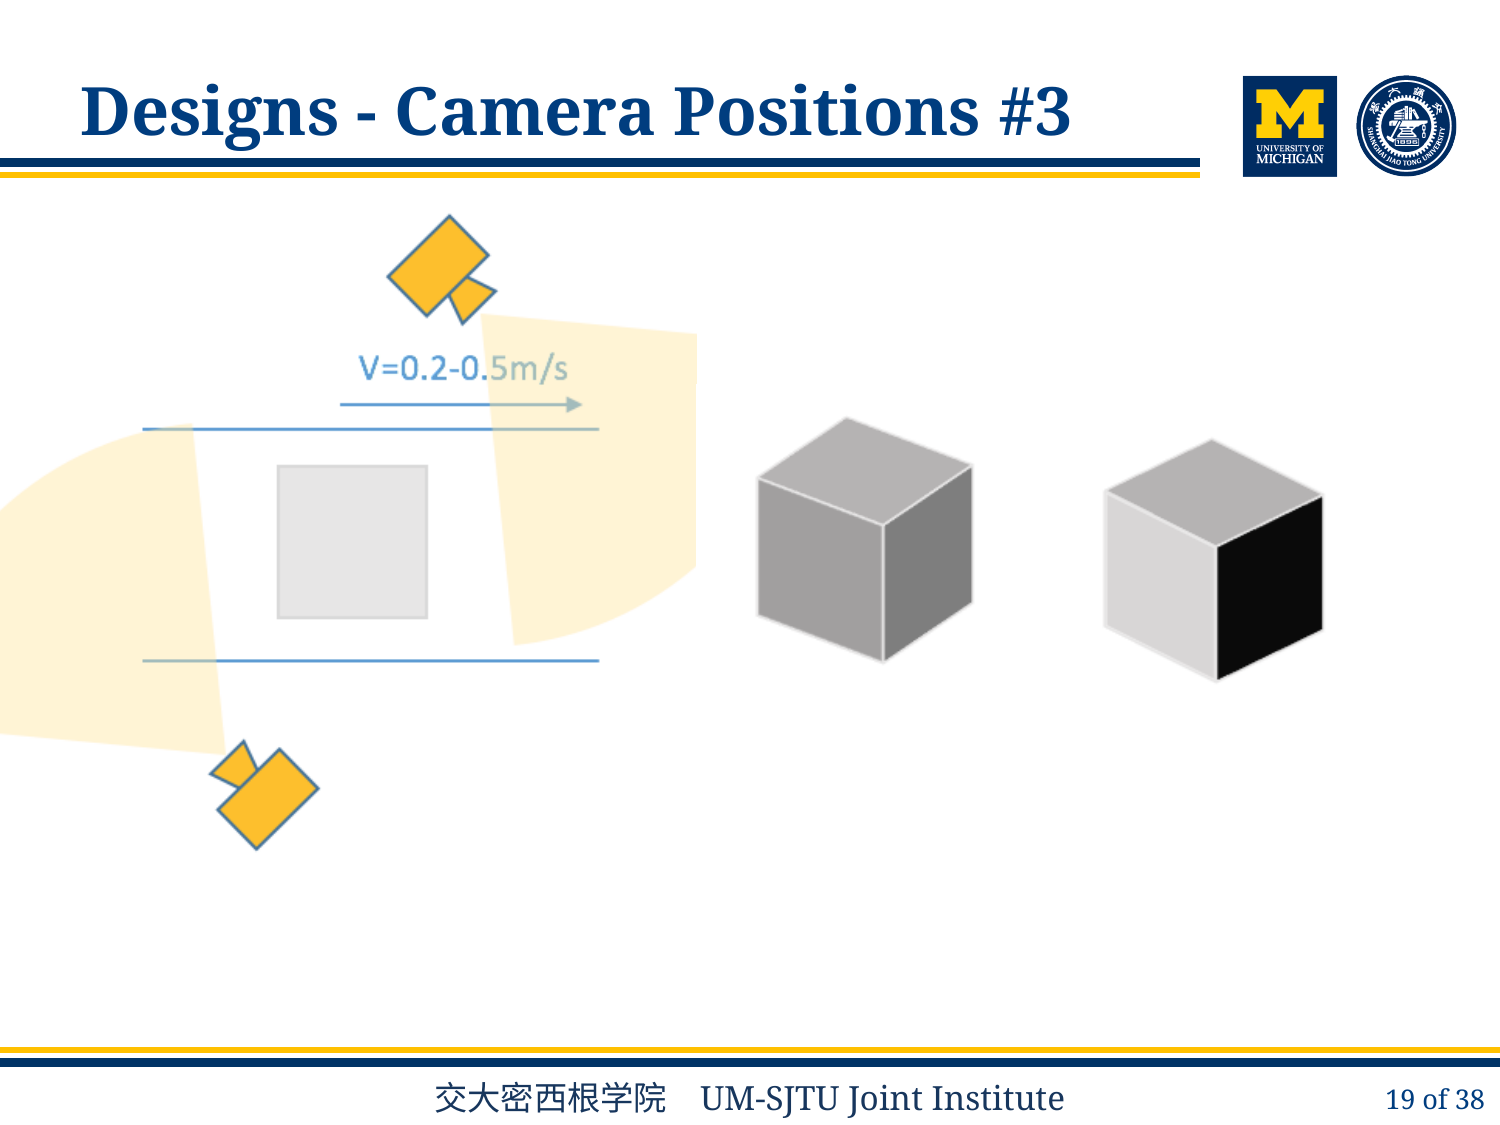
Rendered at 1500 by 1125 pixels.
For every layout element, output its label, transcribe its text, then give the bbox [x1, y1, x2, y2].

slide_number ‹#› of 38 [1363, 1074, 1500, 1125]
title Designs - Camera Positions #3 [64, 56, 1247, 161]
picture [0, 178, 1363, 885]
picture [1228, 68, 1463, 182]
